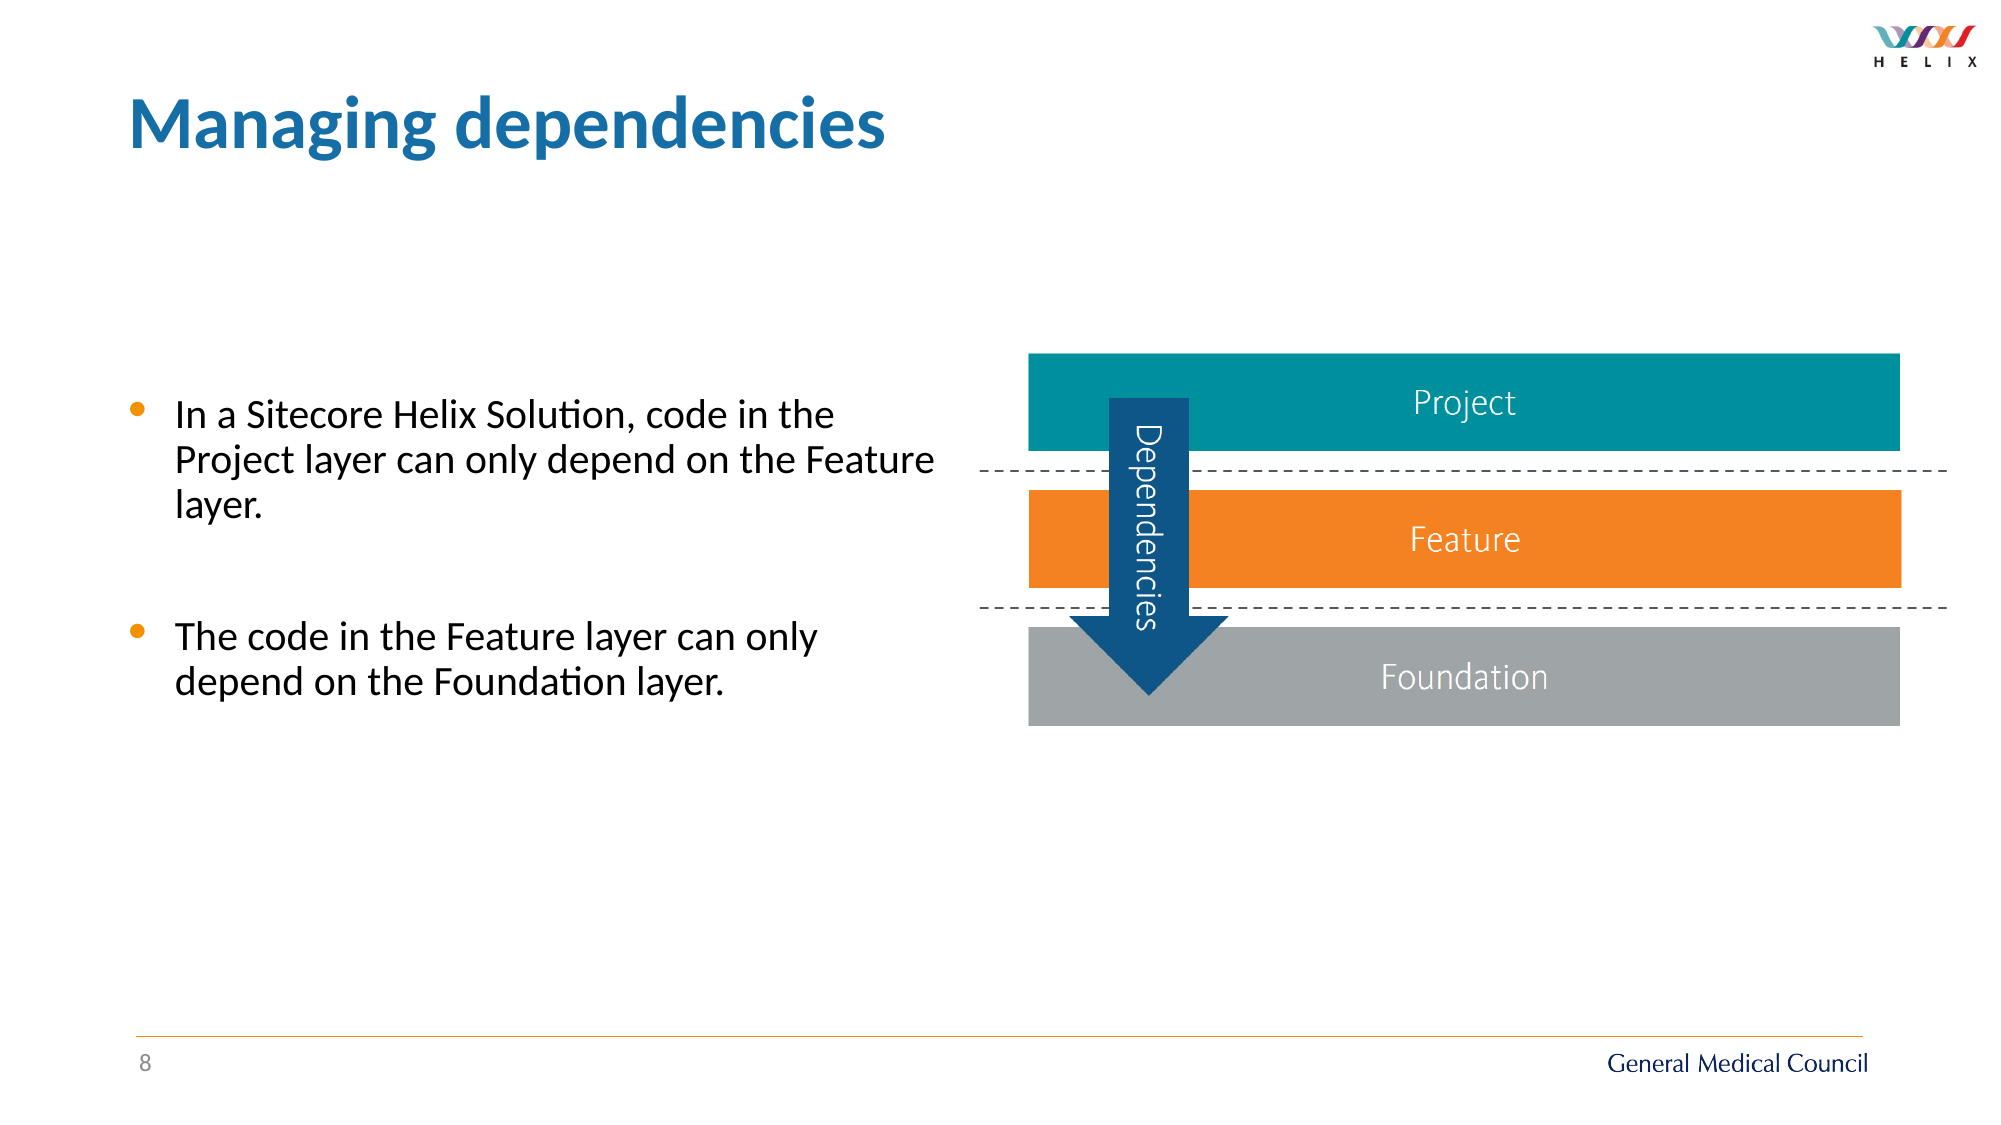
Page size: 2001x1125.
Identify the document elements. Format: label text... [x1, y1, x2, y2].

picture [1604, 1050, 1871, 1075]
slide_number 8 [124, 1043, 198, 1081]
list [958, 335, 1975, 747]
list In a Sitecore Helix Solution, code in the Project layer can only depend on the Feature layer. The code in the Feature layer can only depend on the Foundation layer. [113, 314, 972, 1043]
picture [1863, 11, 2000, 77]
list Managing dependencies [113, 76, 1864, 152]
